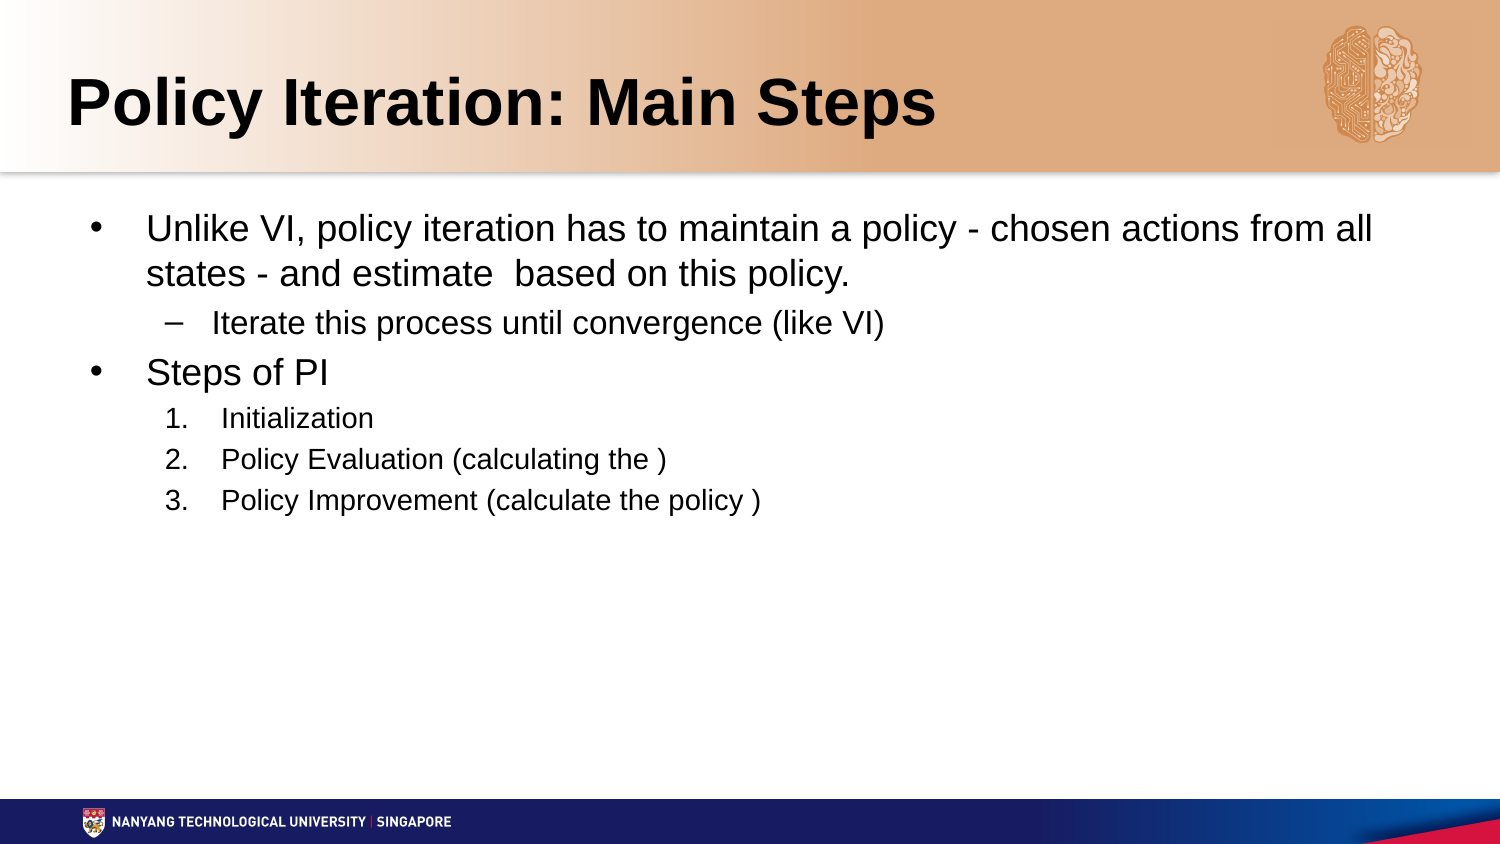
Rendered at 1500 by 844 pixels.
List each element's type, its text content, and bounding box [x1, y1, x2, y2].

title Policy Iteration: Main Steps [52, 28, 1066, 169]
picture [0, 799, 1500, 844]
